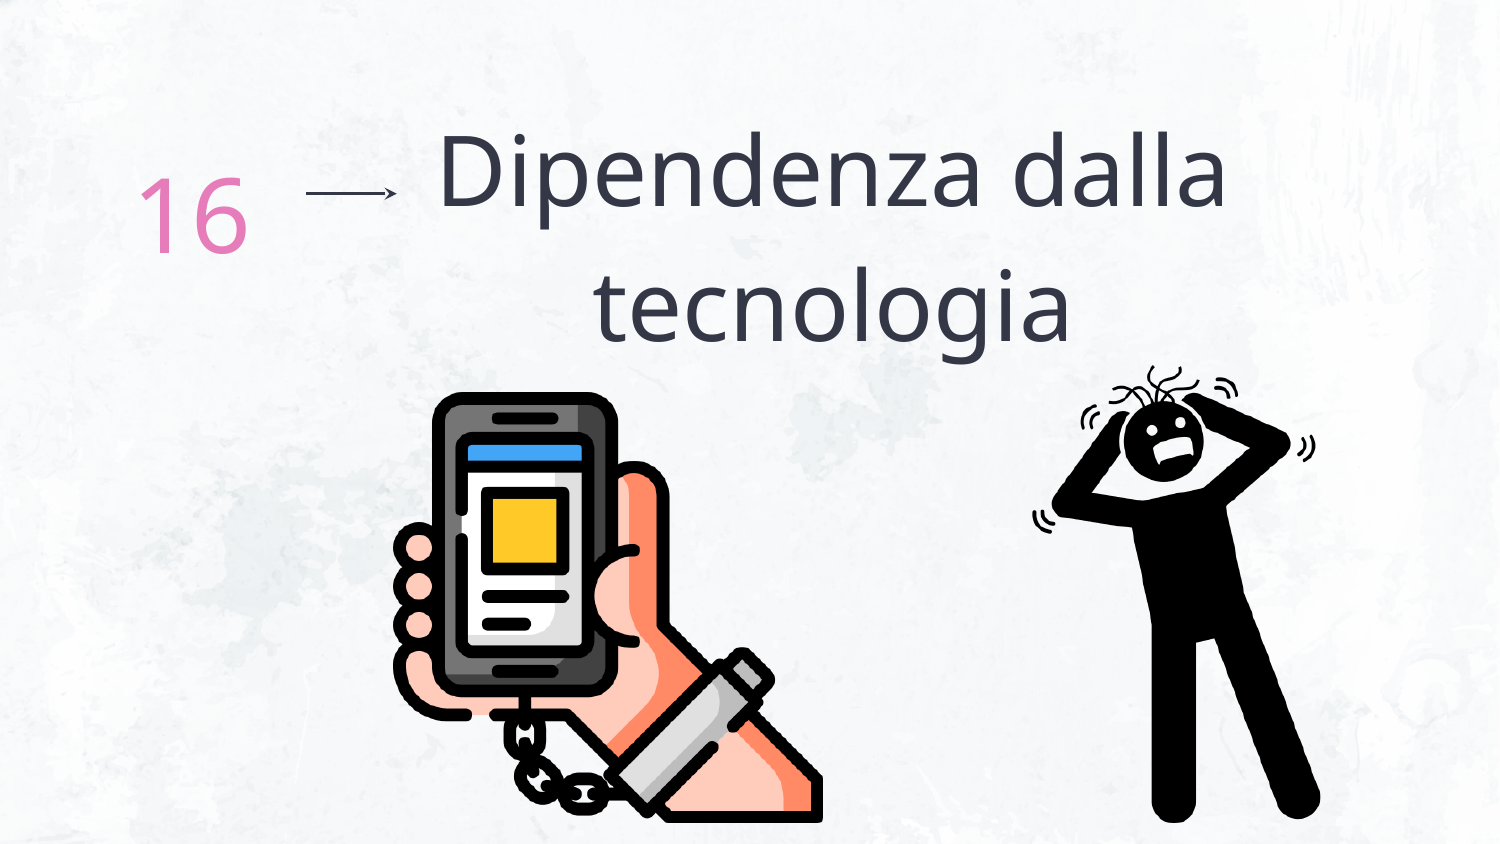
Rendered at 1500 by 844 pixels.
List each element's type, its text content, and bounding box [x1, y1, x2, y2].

title Dipendenza dalla tecnologia [396, 75, 1271, 354]
picture [0, 0, 1500, 844]
title 16 [117, 115, 452, 291]
